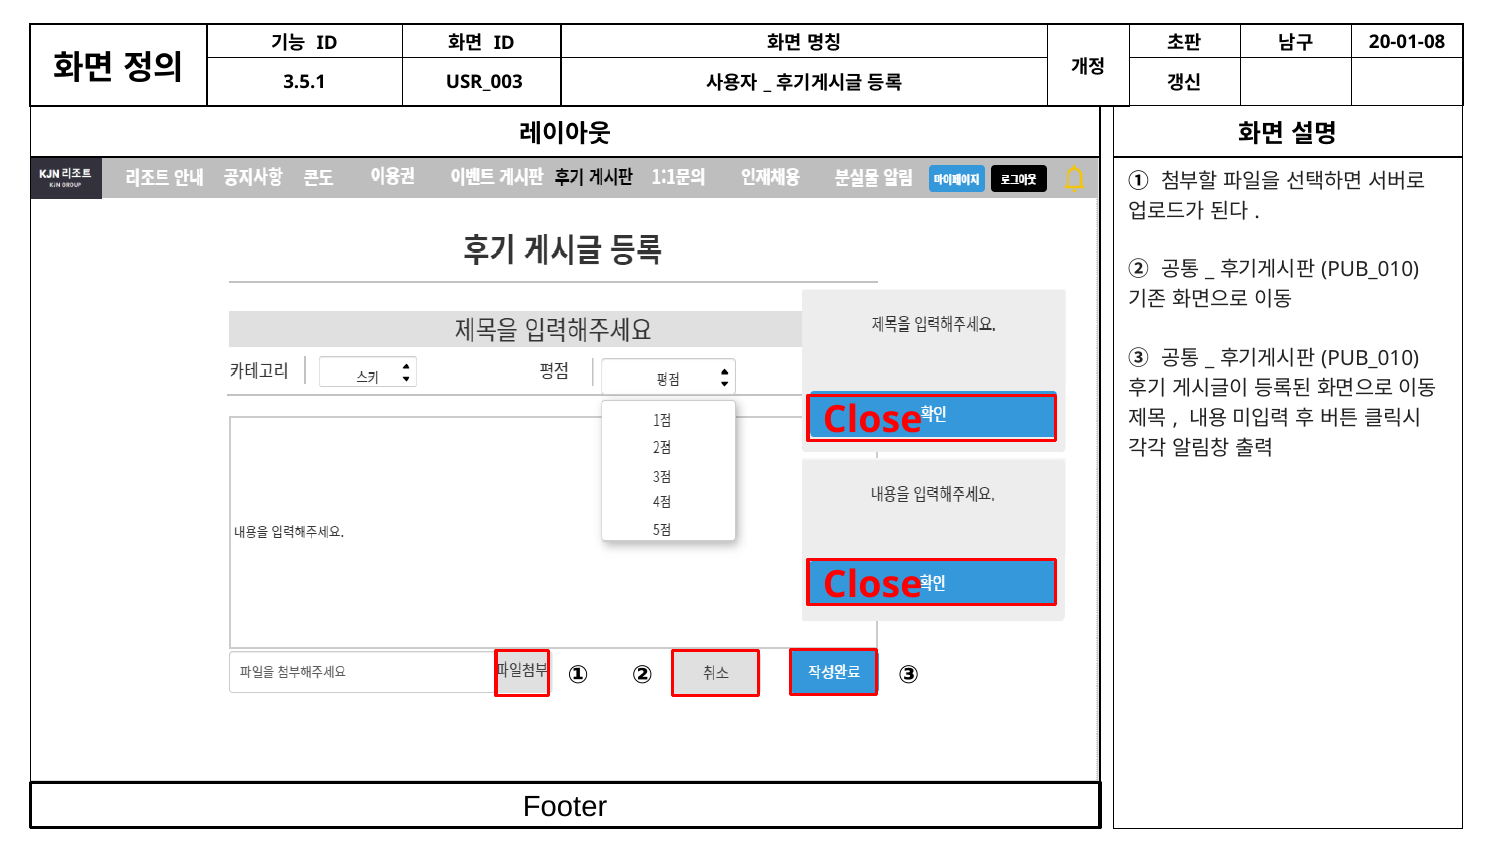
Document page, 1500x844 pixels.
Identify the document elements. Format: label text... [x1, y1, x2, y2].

picture [30, 156, 1101, 783]
table_cell 갱신 [1130, 58, 1240, 105]
table_header 화면 설명 [1114, 106, 1462, 156]
table_header 화면 정의 [31, 25, 206, 105]
table_cell 3.5.1 [208, 58, 402, 105]
table_header 레이아웃 [31, 106, 1099, 155]
table_header 기능 ID [208, 25, 402, 57]
table_cell [1352, 58, 1462, 105]
table_header 화면 ID [403, 25, 560, 57]
table_cell [1241, 58, 1351, 105]
table_header 화면 명칭 [562, 25, 1047, 57]
table_cell 사용자_후기게시글 등록 [562, 58, 1047, 105]
table_header 20-01-08 [1352, 25, 1462, 57]
text_box Footer [30, 789, 1100, 828]
table_header 남구 [1241, 25, 1351, 57]
table_cell USR_003 [403, 58, 560, 105]
table_cell ① 첨부할 파일을 선택하면 서버로 업로드가 된다. ② 공통_후기게시판(PUB_010) 기존 화면으로 이동 ③ 공통_후기게시판(PUB_010) 후기 게시글이 등록된 화면으로 이동 제목, 내용 미입력 후 버튼 클릭시 각각 알림창 출력 [1114, 158, 1462, 828]
table_header 초판 [1130, 25, 1240, 57]
table_header 개정 [1048, 25, 1129, 105]
